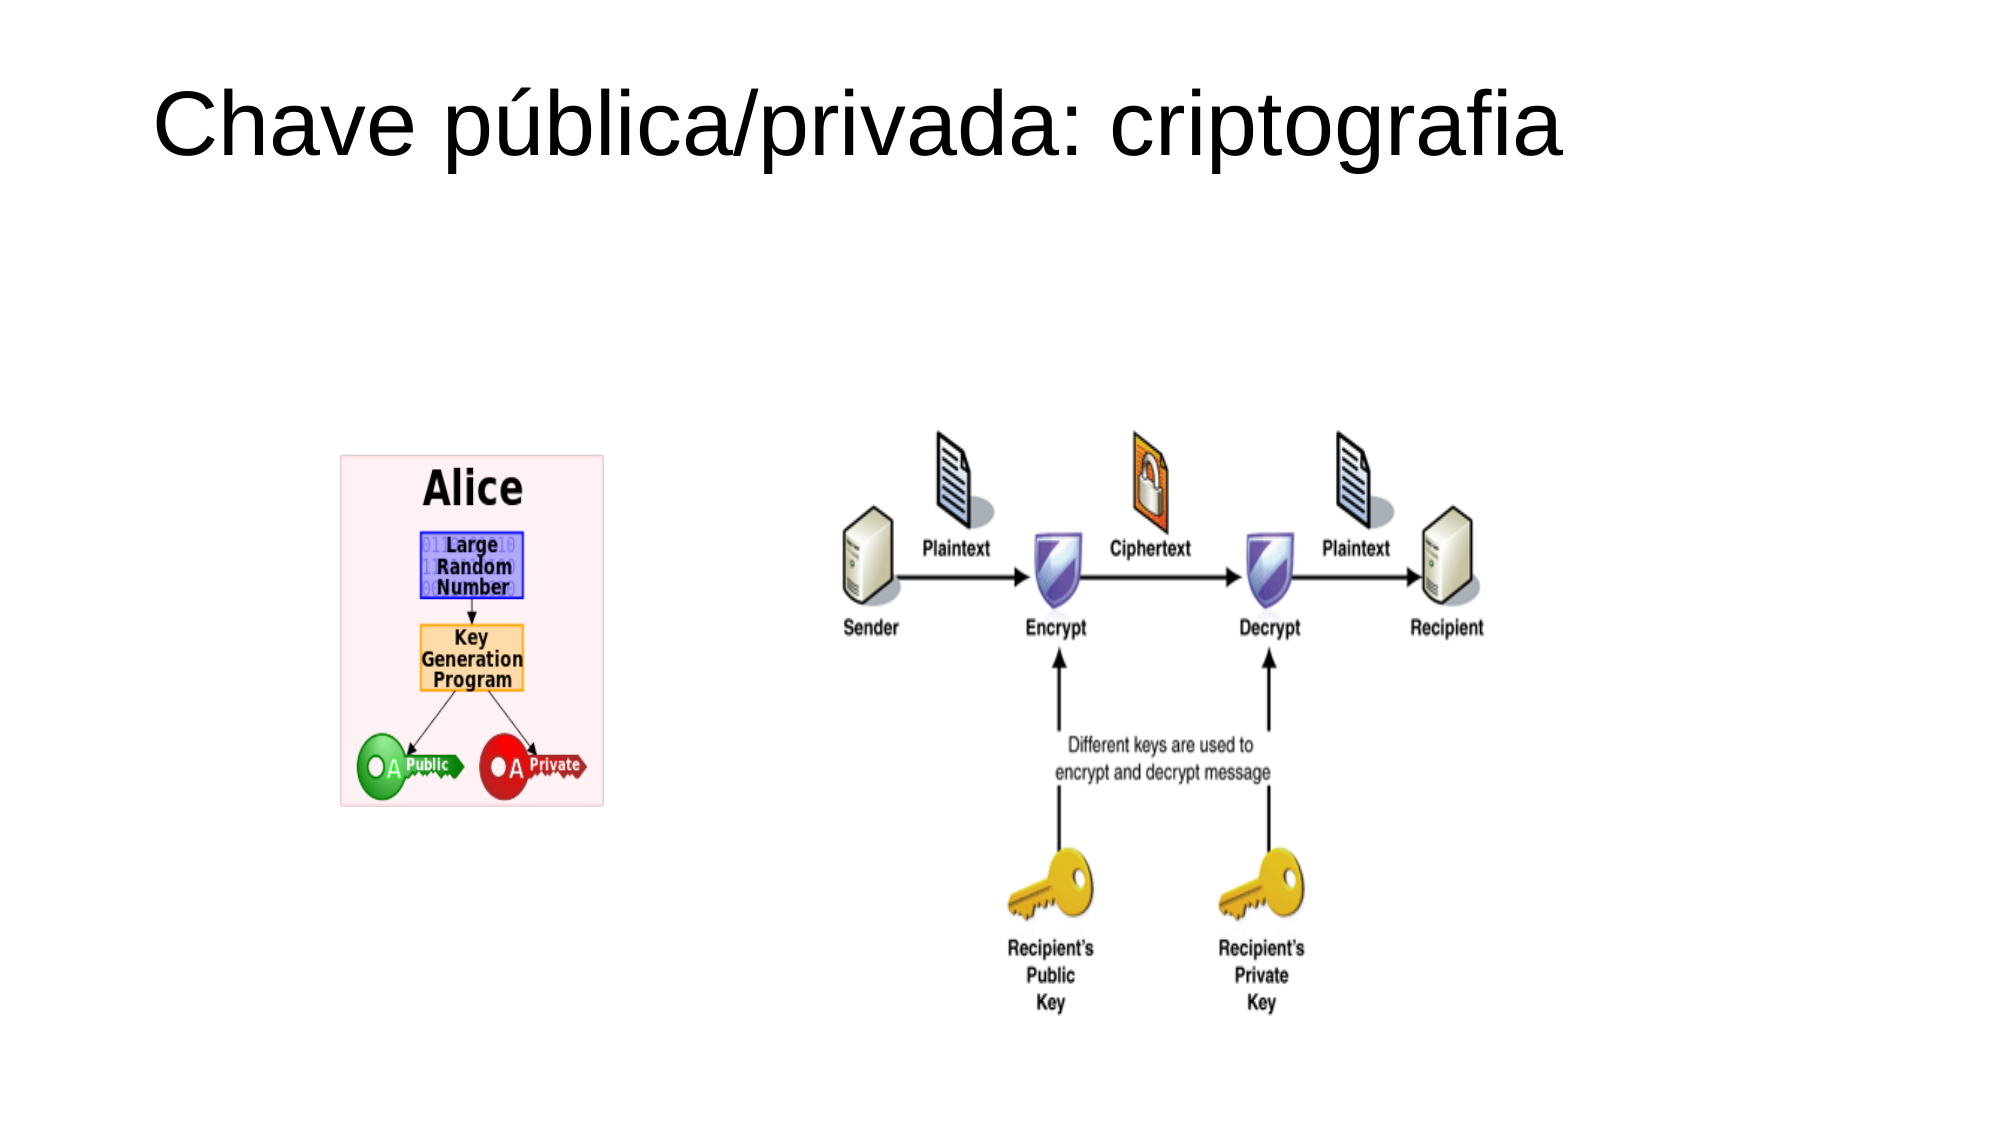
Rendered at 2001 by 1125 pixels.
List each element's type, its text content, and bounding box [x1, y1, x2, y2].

picture [831, 425, 1504, 1024]
text_box [137, 299, 1863, 1014]
picture [325, 435, 619, 827]
text_box Chave pública/privada: criptografia [137, 59, 1863, 278]
